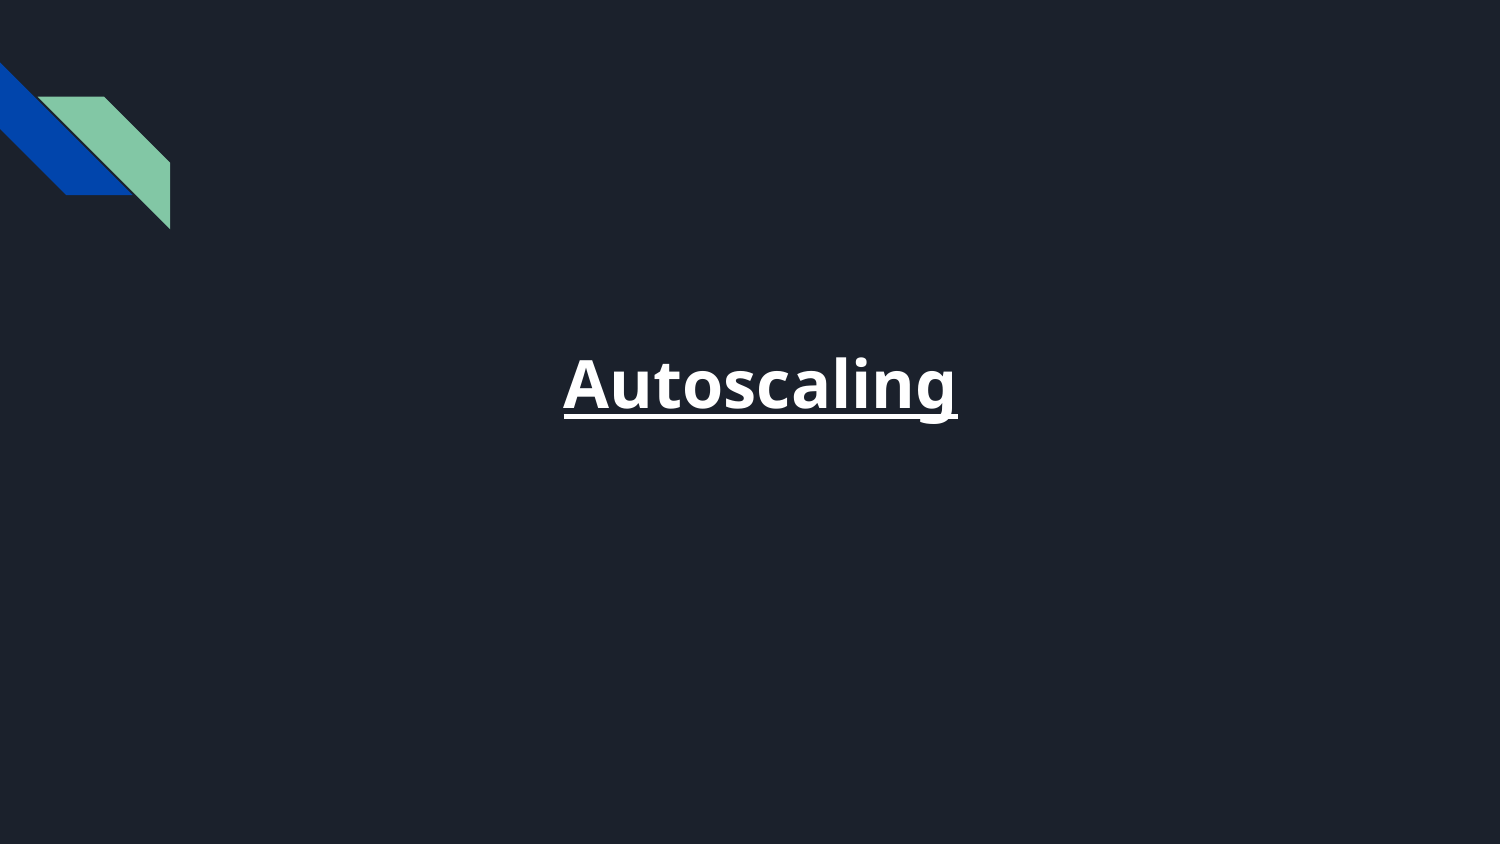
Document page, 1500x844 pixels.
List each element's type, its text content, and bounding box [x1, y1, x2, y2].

title Autoscaling [183, 306, 1339, 457]
